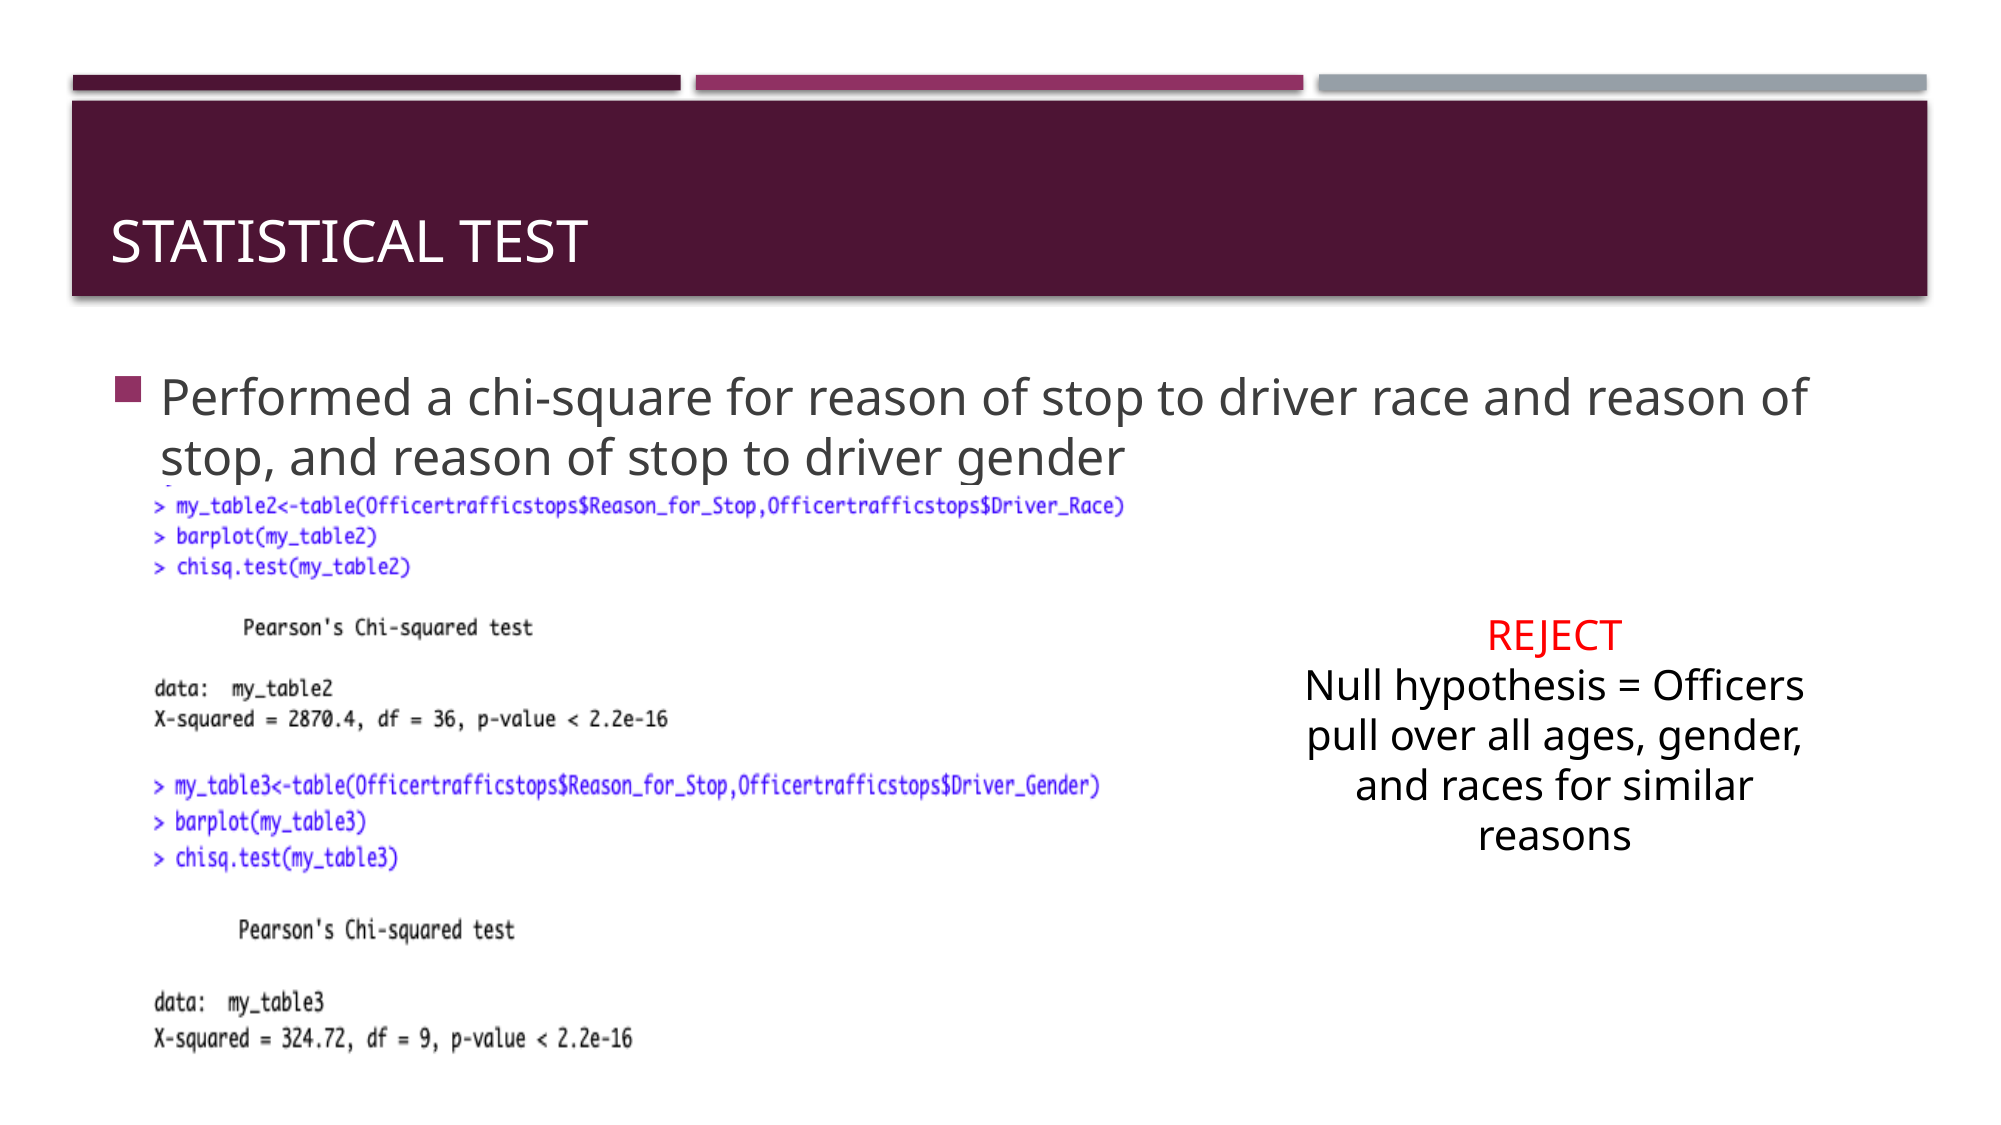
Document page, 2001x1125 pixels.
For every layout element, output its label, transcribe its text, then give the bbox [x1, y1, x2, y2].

title Statistical test [95, 115, 1905, 282]
list Performed a chi-square for reason of stop to driver race and reason of stop, and reason of stop to driver gender [95, 357, 1905, 553]
text_box REJECT Null hypothesis = Officers pull over all ages, gender, and races for similar reasons [1288, 601, 1821, 867]
picture [146, 485, 1289, 1089]
